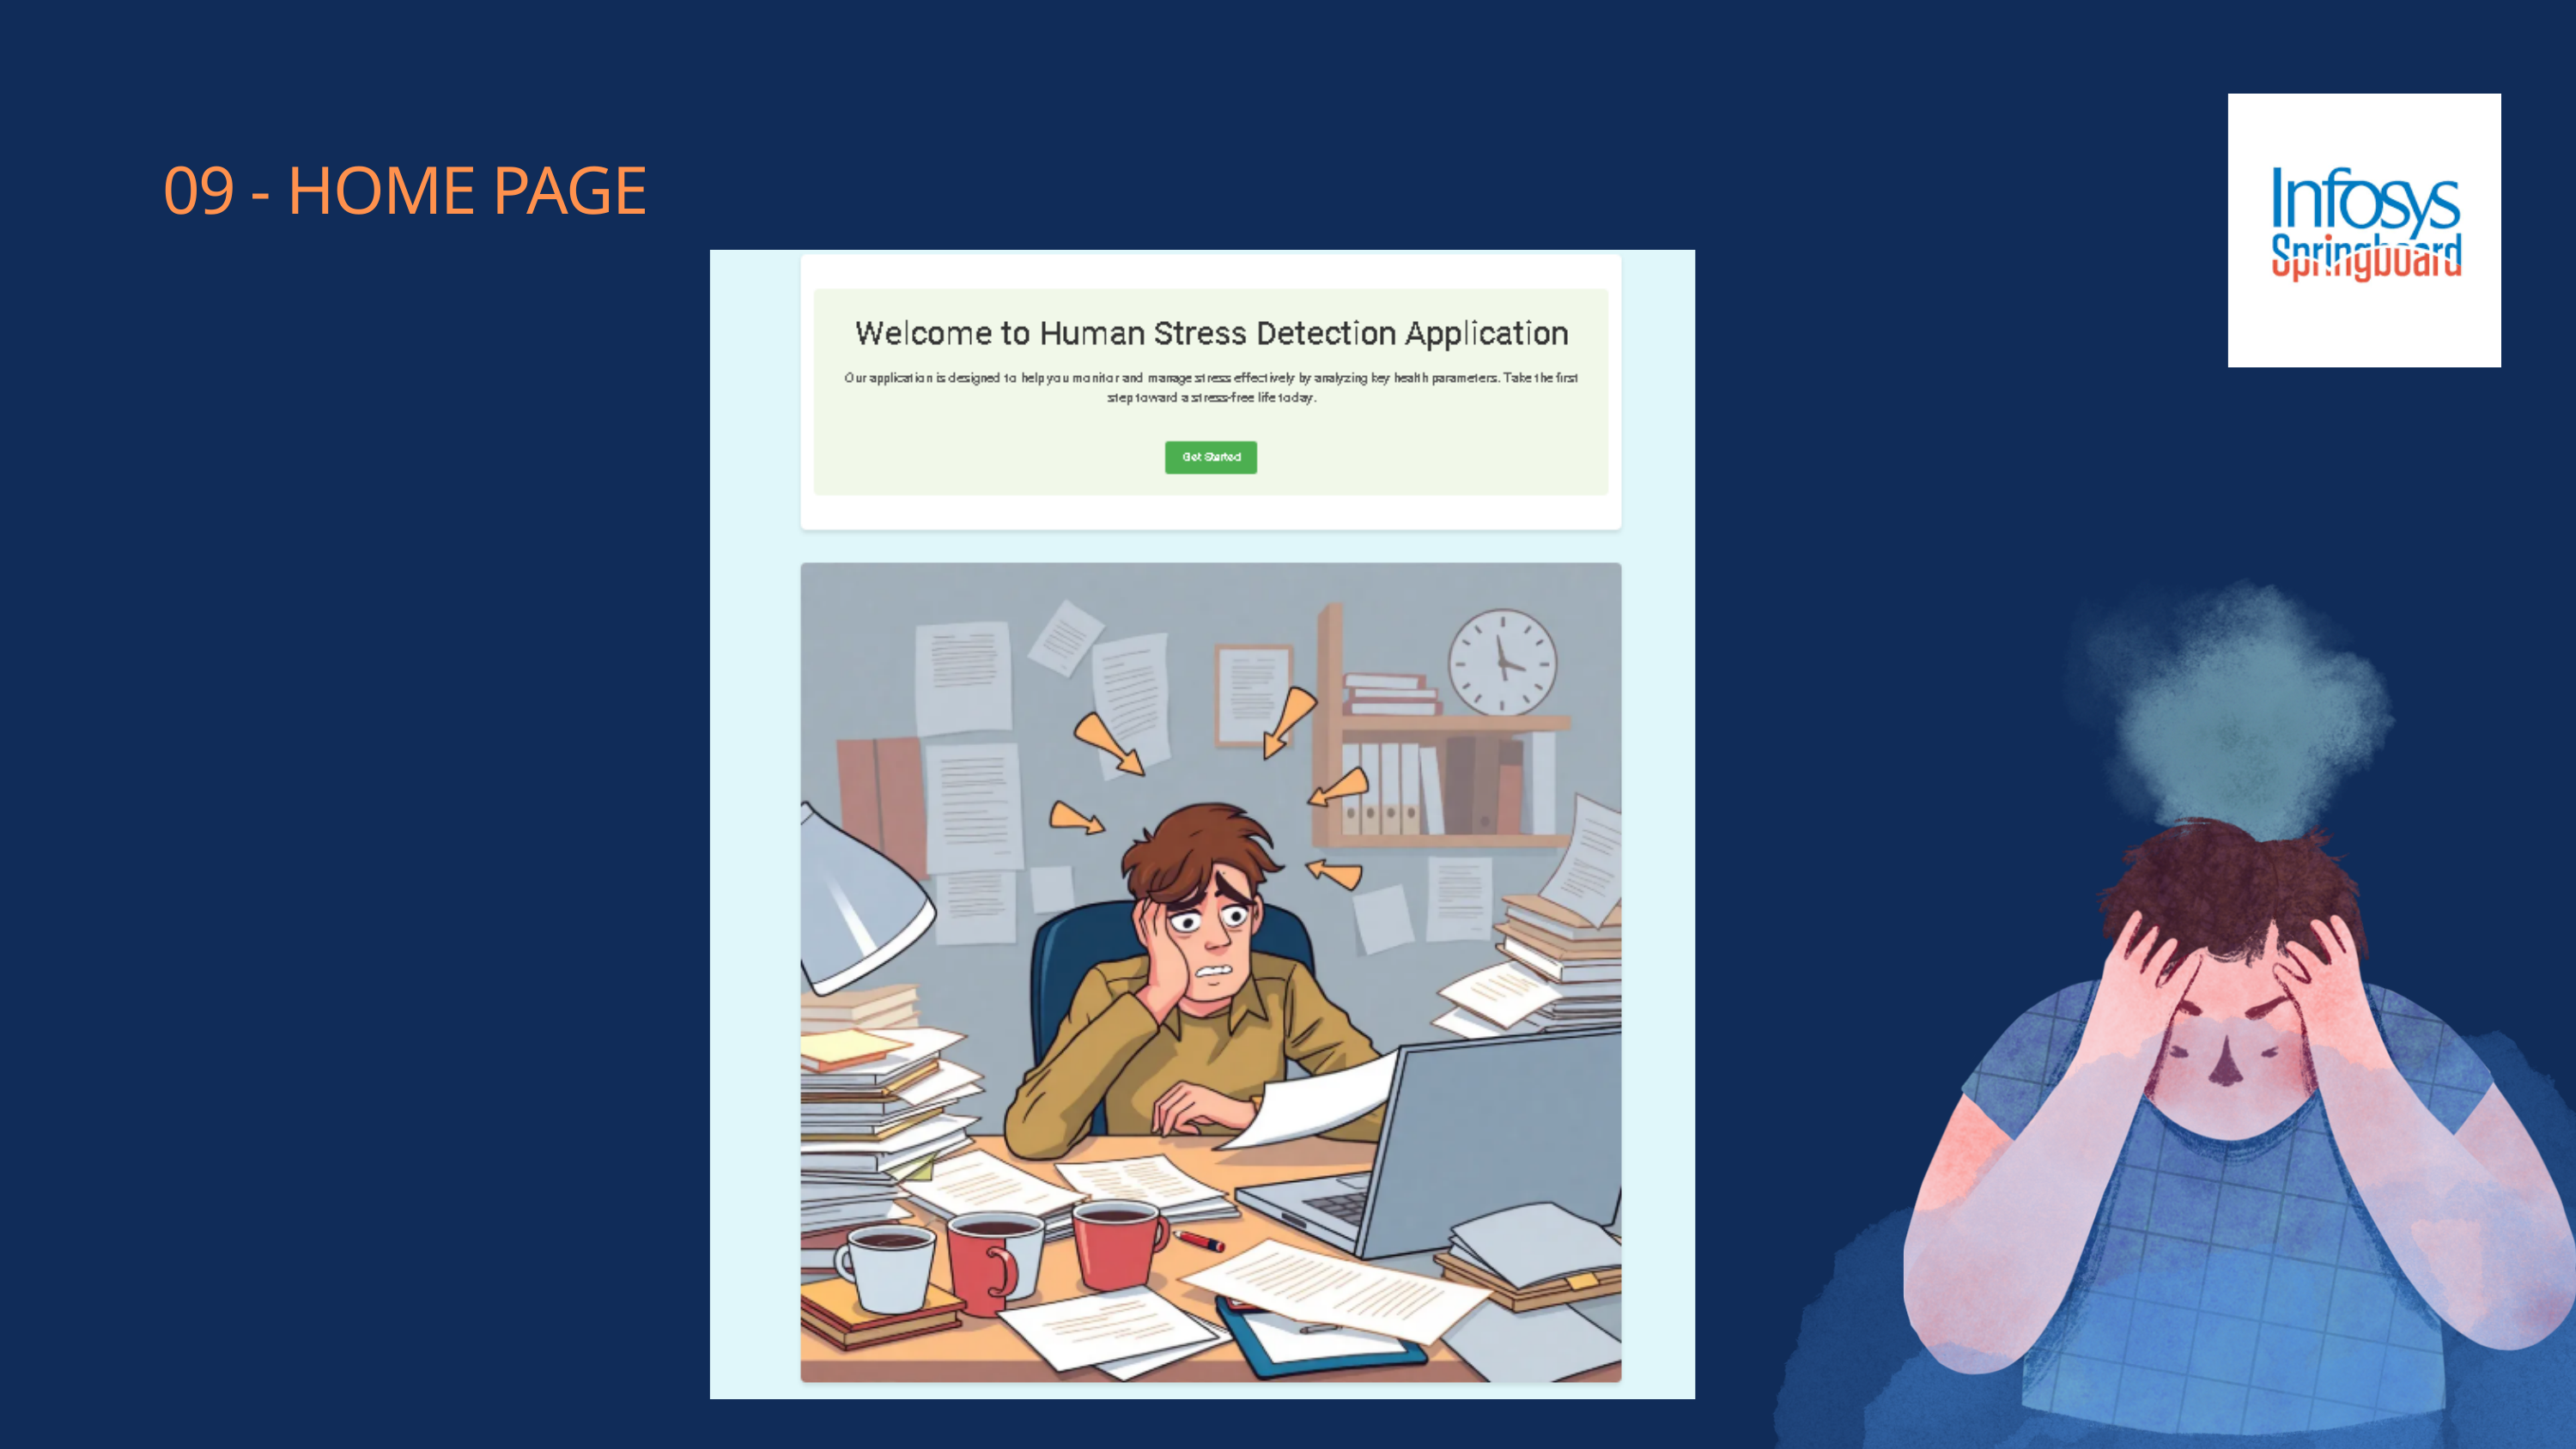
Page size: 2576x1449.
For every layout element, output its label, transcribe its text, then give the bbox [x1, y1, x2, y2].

text_box [2227, 94, 2501, 367]
text_box 09 - HOME PAGE [143, 135, 668, 227]
text_box [709, 250, 1696, 1400]
text_box [1903, 575, 2576, 1012]
text_box [1765, 1012, 2576, 1449]
